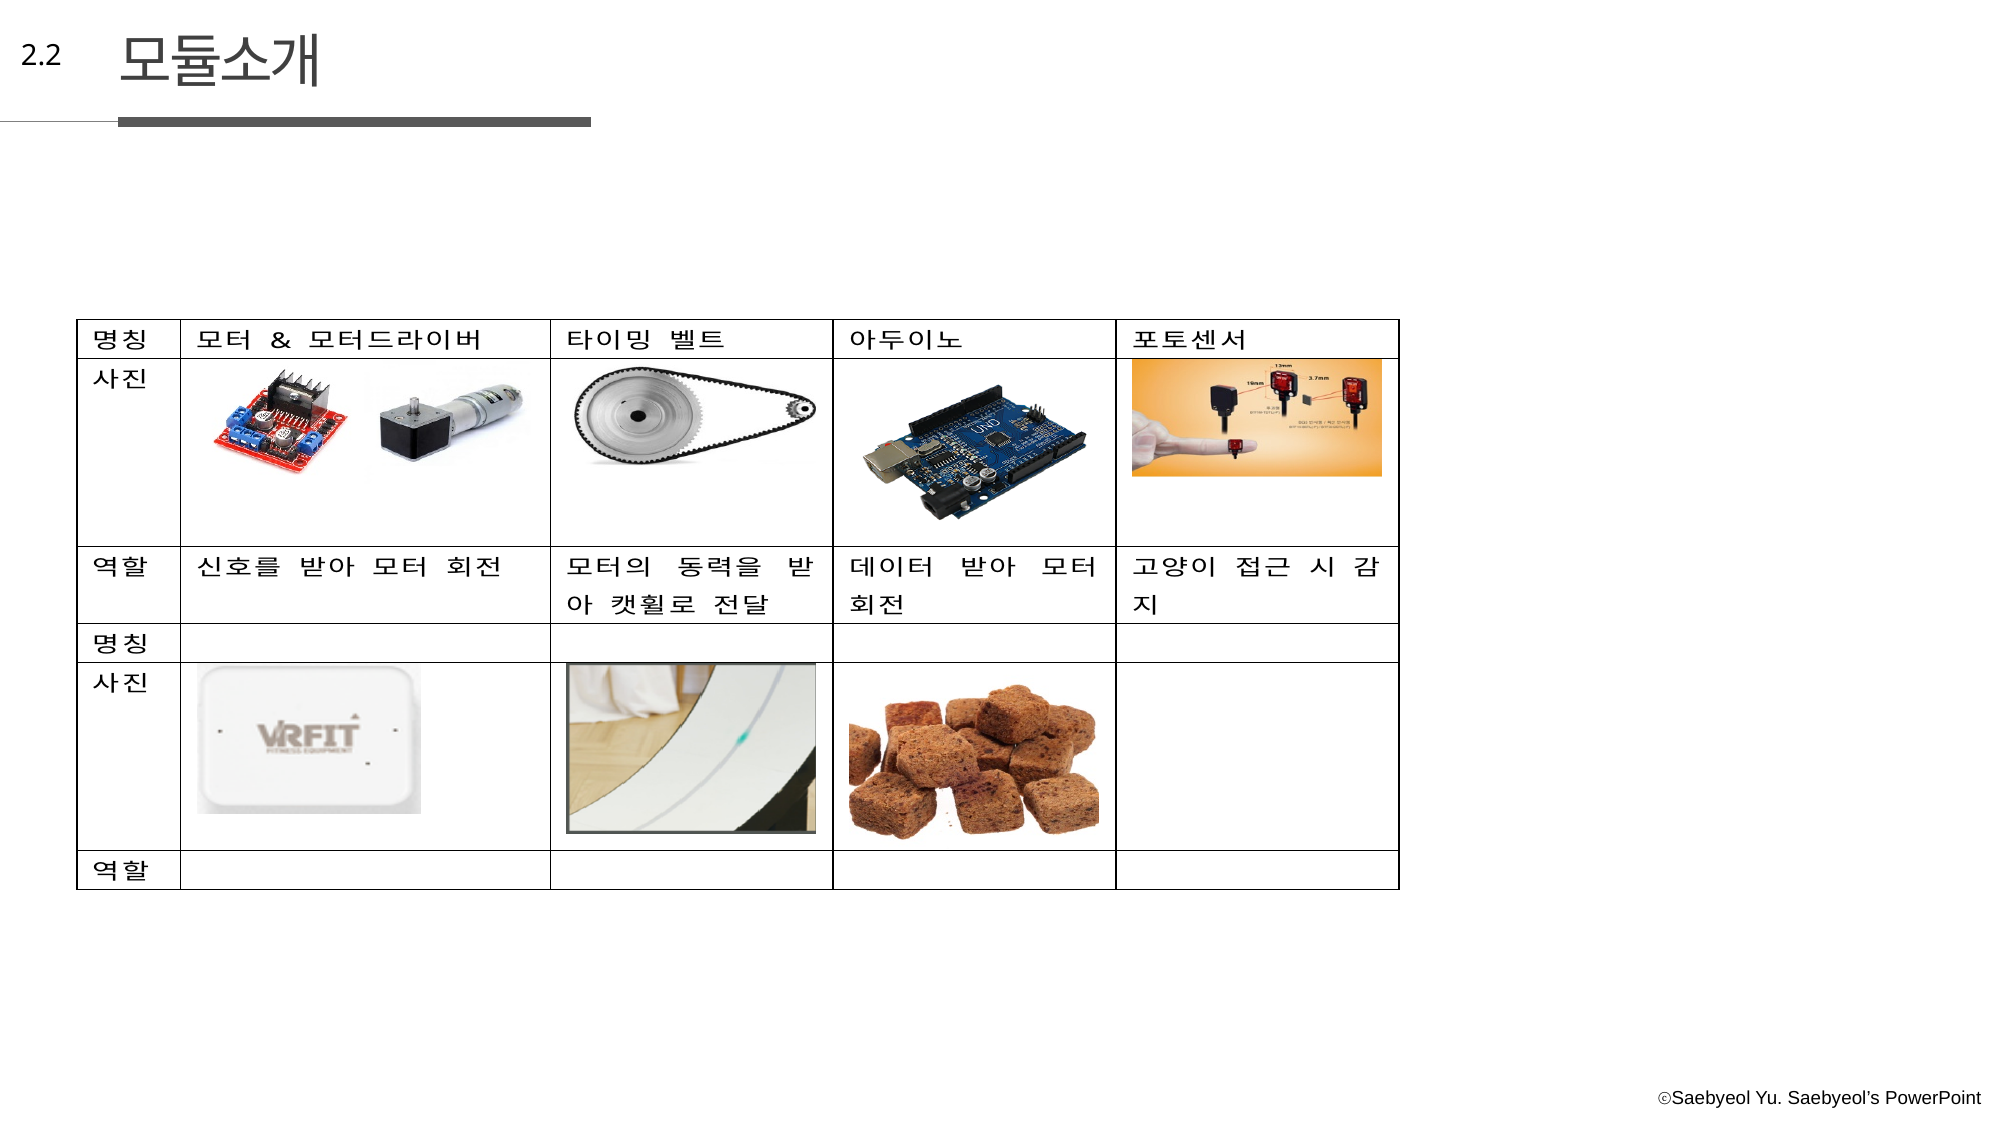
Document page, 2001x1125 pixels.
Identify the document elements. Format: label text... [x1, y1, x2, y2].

text_box 모듈소개 [103, 16, 339, 102]
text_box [76, 319, 1716, 1125]
text_box 2.2 [6, 28, 77, 79]
